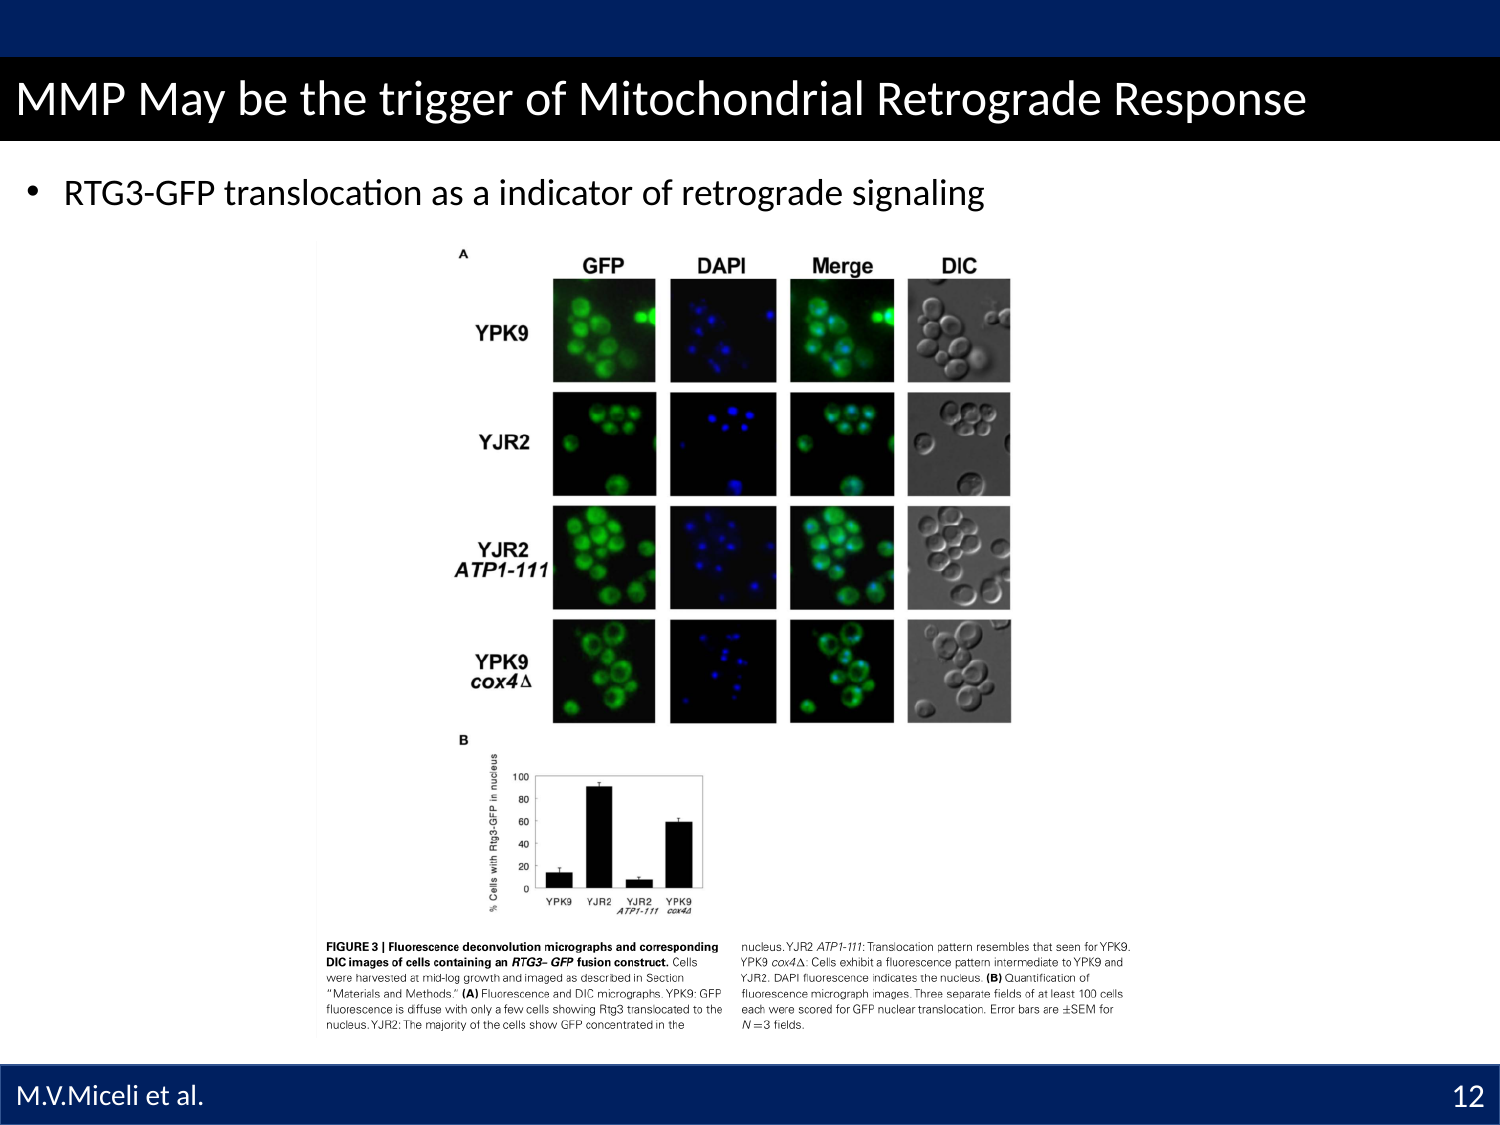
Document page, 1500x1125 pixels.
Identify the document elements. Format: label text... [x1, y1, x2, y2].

text_box RTG3-GFP translocation as a indicator of retrograde signaling [11, 165, 1451, 981]
text_box M.V.Miceli et al. [1, 1068, 220, 1119]
slide_number 12 [1162, 1064, 1500, 1124]
title MMP May be the trigger of Mitochondrial Retrograde Response [0, 72, 1500, 135]
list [316, 240, 1145, 1038]
